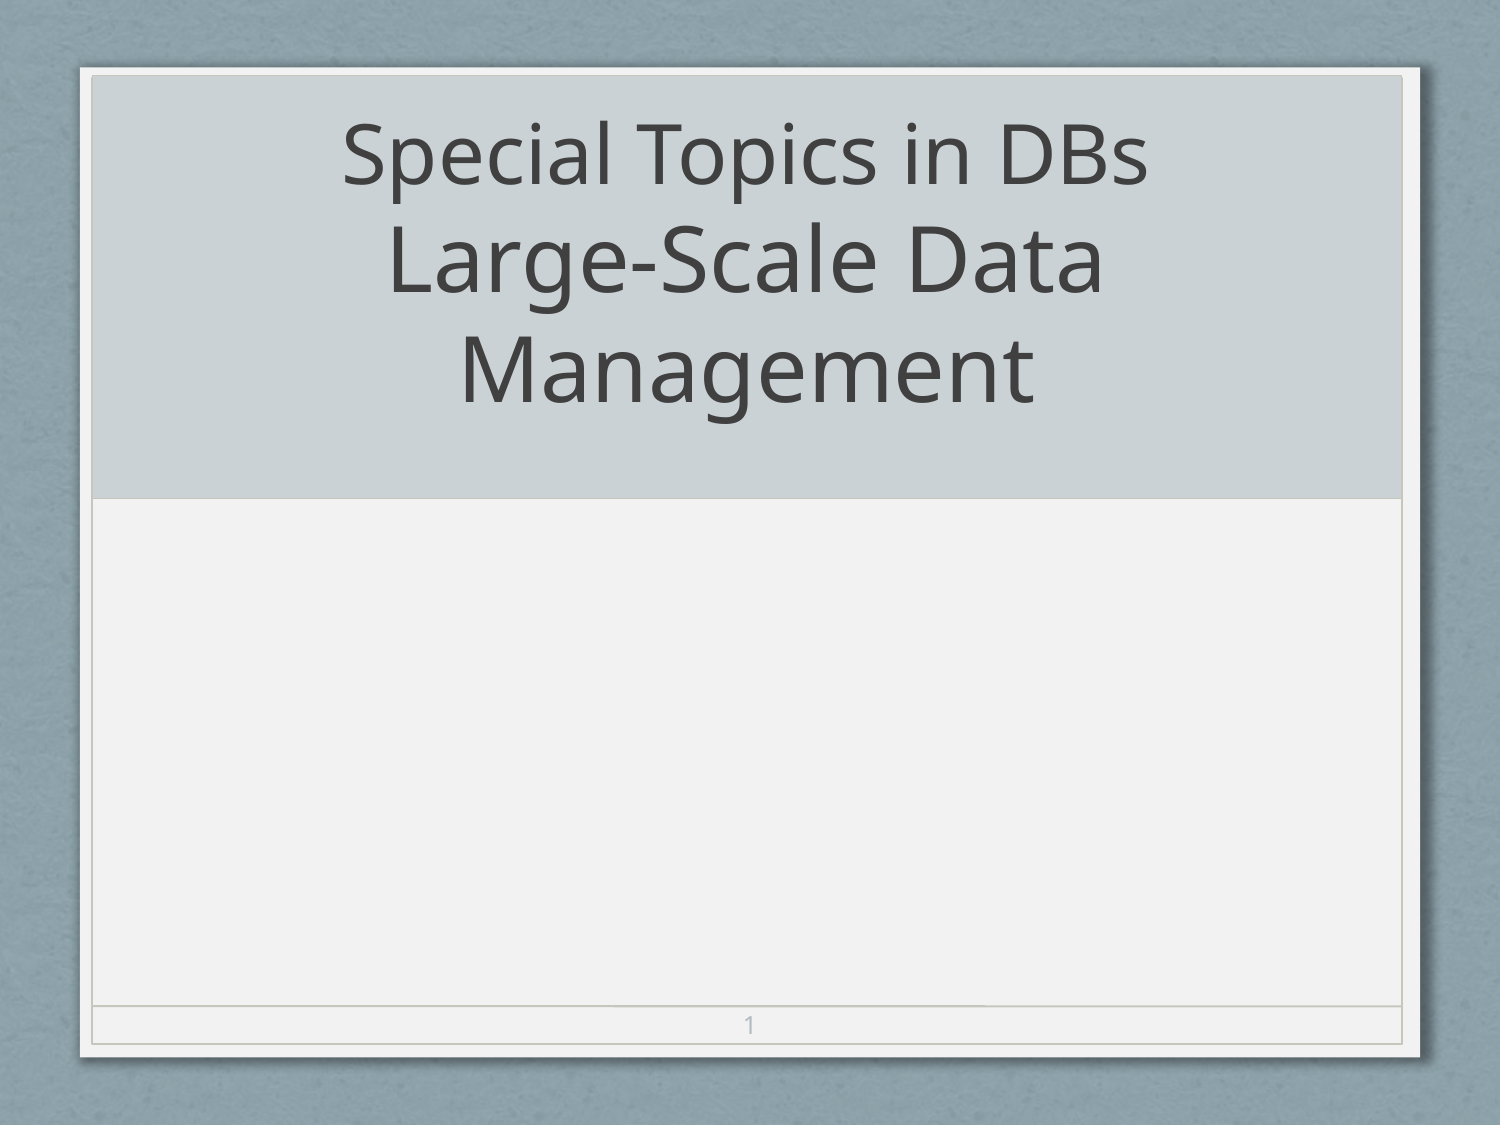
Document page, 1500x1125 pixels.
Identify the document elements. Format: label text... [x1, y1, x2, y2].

title Special Topics in DBs Large-Scale Data Management [108, 94, 1385, 499]
slide_number 1 [687, 1004, 813, 1049]
